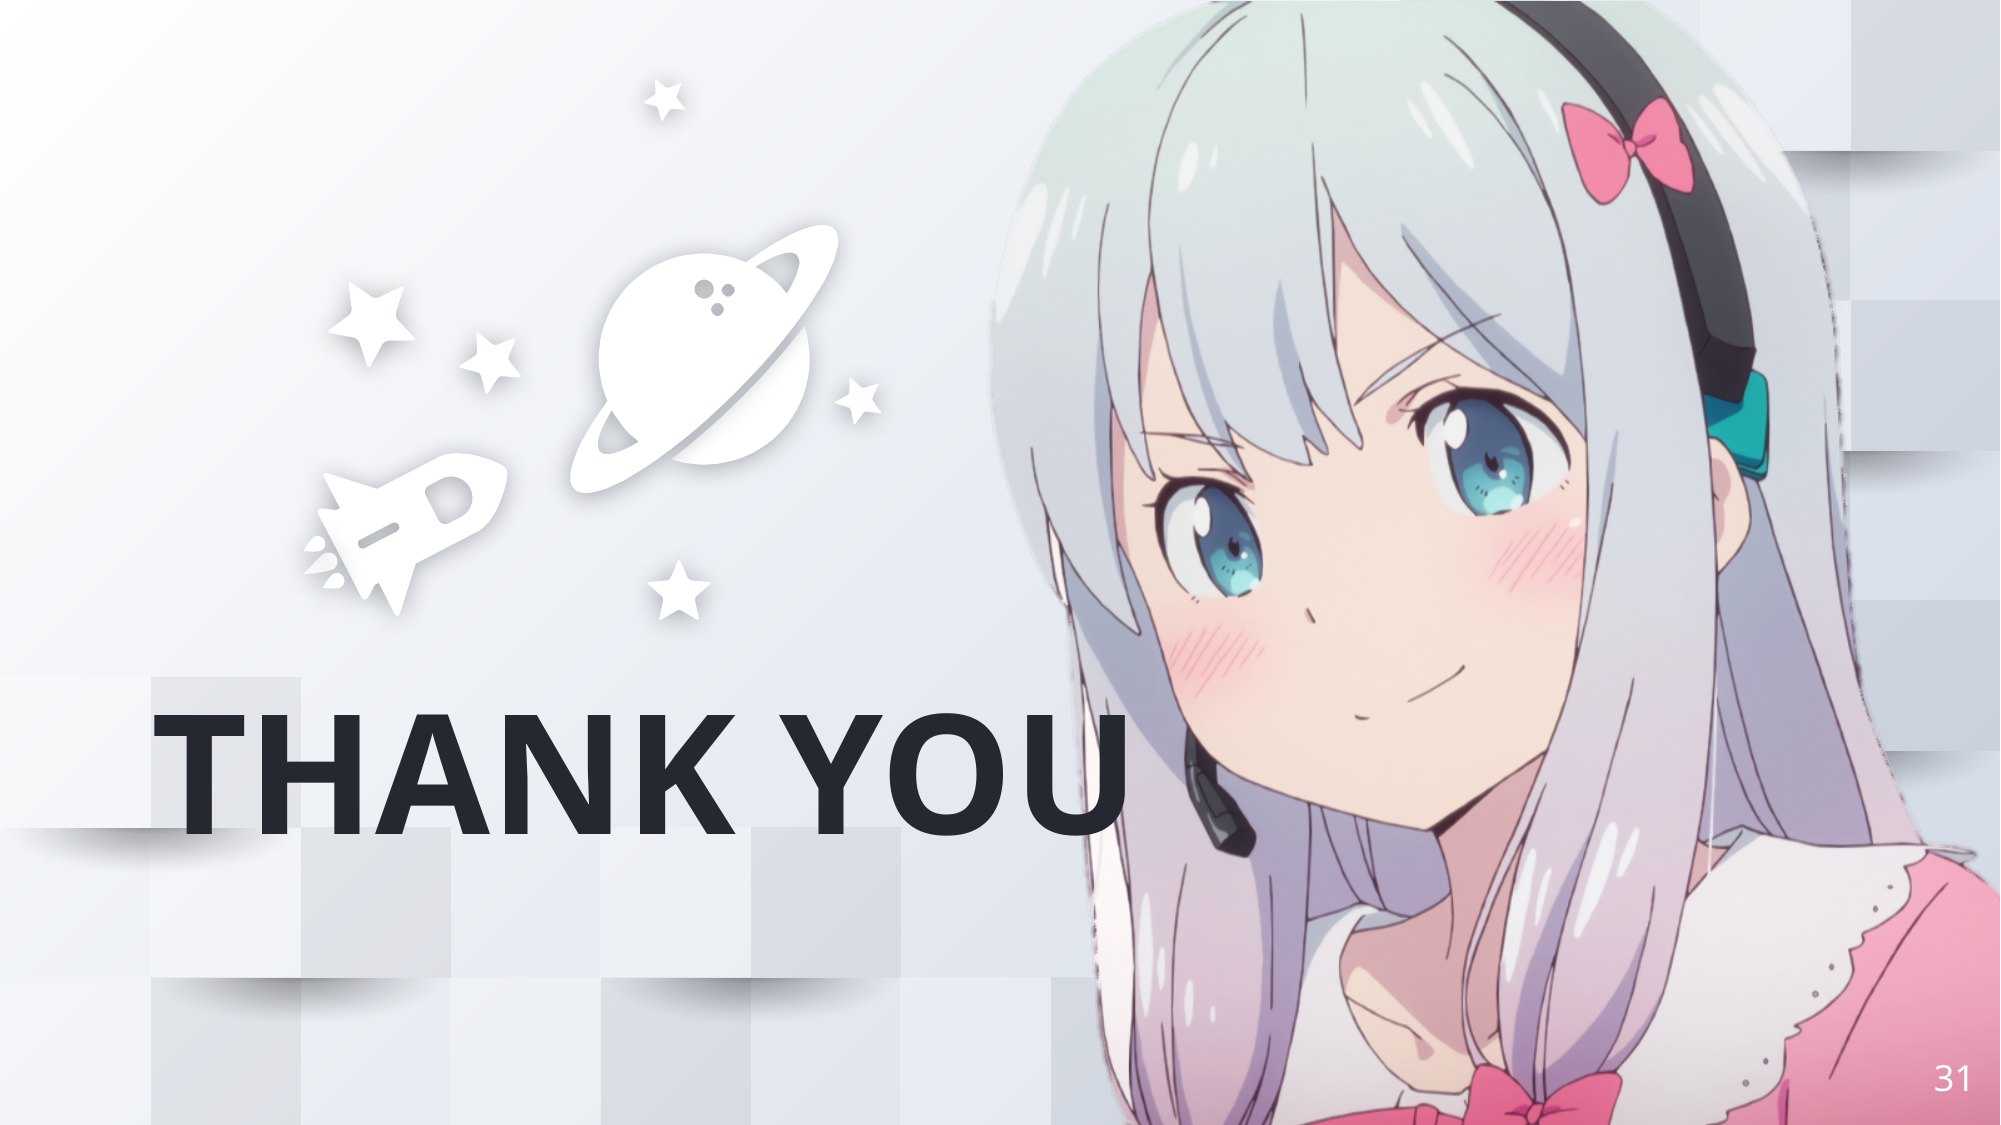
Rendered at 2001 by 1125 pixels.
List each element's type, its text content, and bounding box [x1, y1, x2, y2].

picture [0, 0, 2001, 1125]
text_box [570, 224, 839, 494]
text_box [328, 282, 415, 368]
title THANK YOU [151, 614, 419, 868]
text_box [312, 435, 490, 613]
